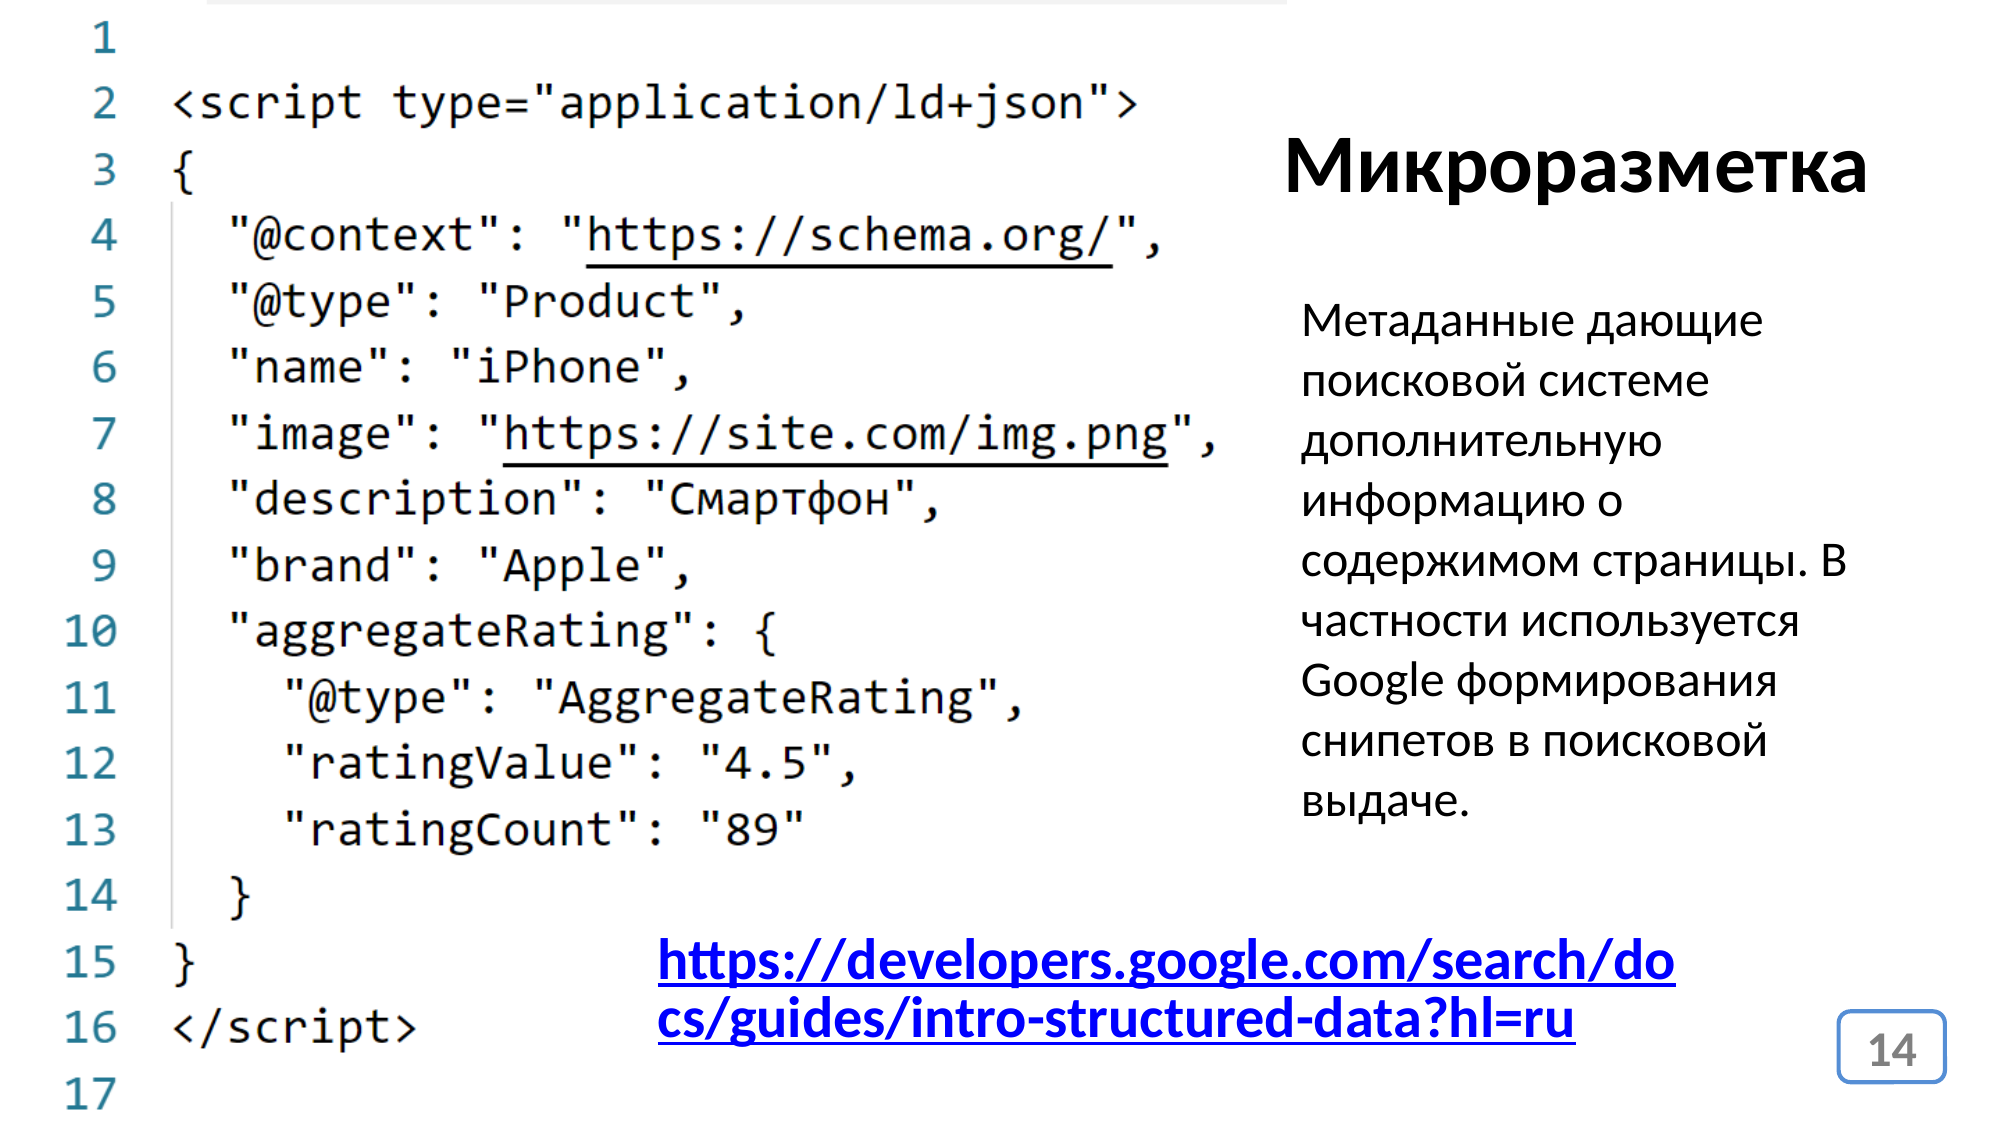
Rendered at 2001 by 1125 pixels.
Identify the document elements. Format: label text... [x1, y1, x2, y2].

text_box Метаданные дающие поисковой системе дополнительную информацию о содержимом страницы. В частности используется Google формирования снипетов в поисковой выдаче. [1289, 278, 1924, 834]
text_box Микроразметка [1289, 101, 2000, 217]
text_box 14 [1836, 1009, 1948, 1085]
text_box https://developers.google.com/search/docs/guides/intro-structured-data?hl=ru [1289, 913, 1707, 999]
picture [0, 0, 1287, 1125]
